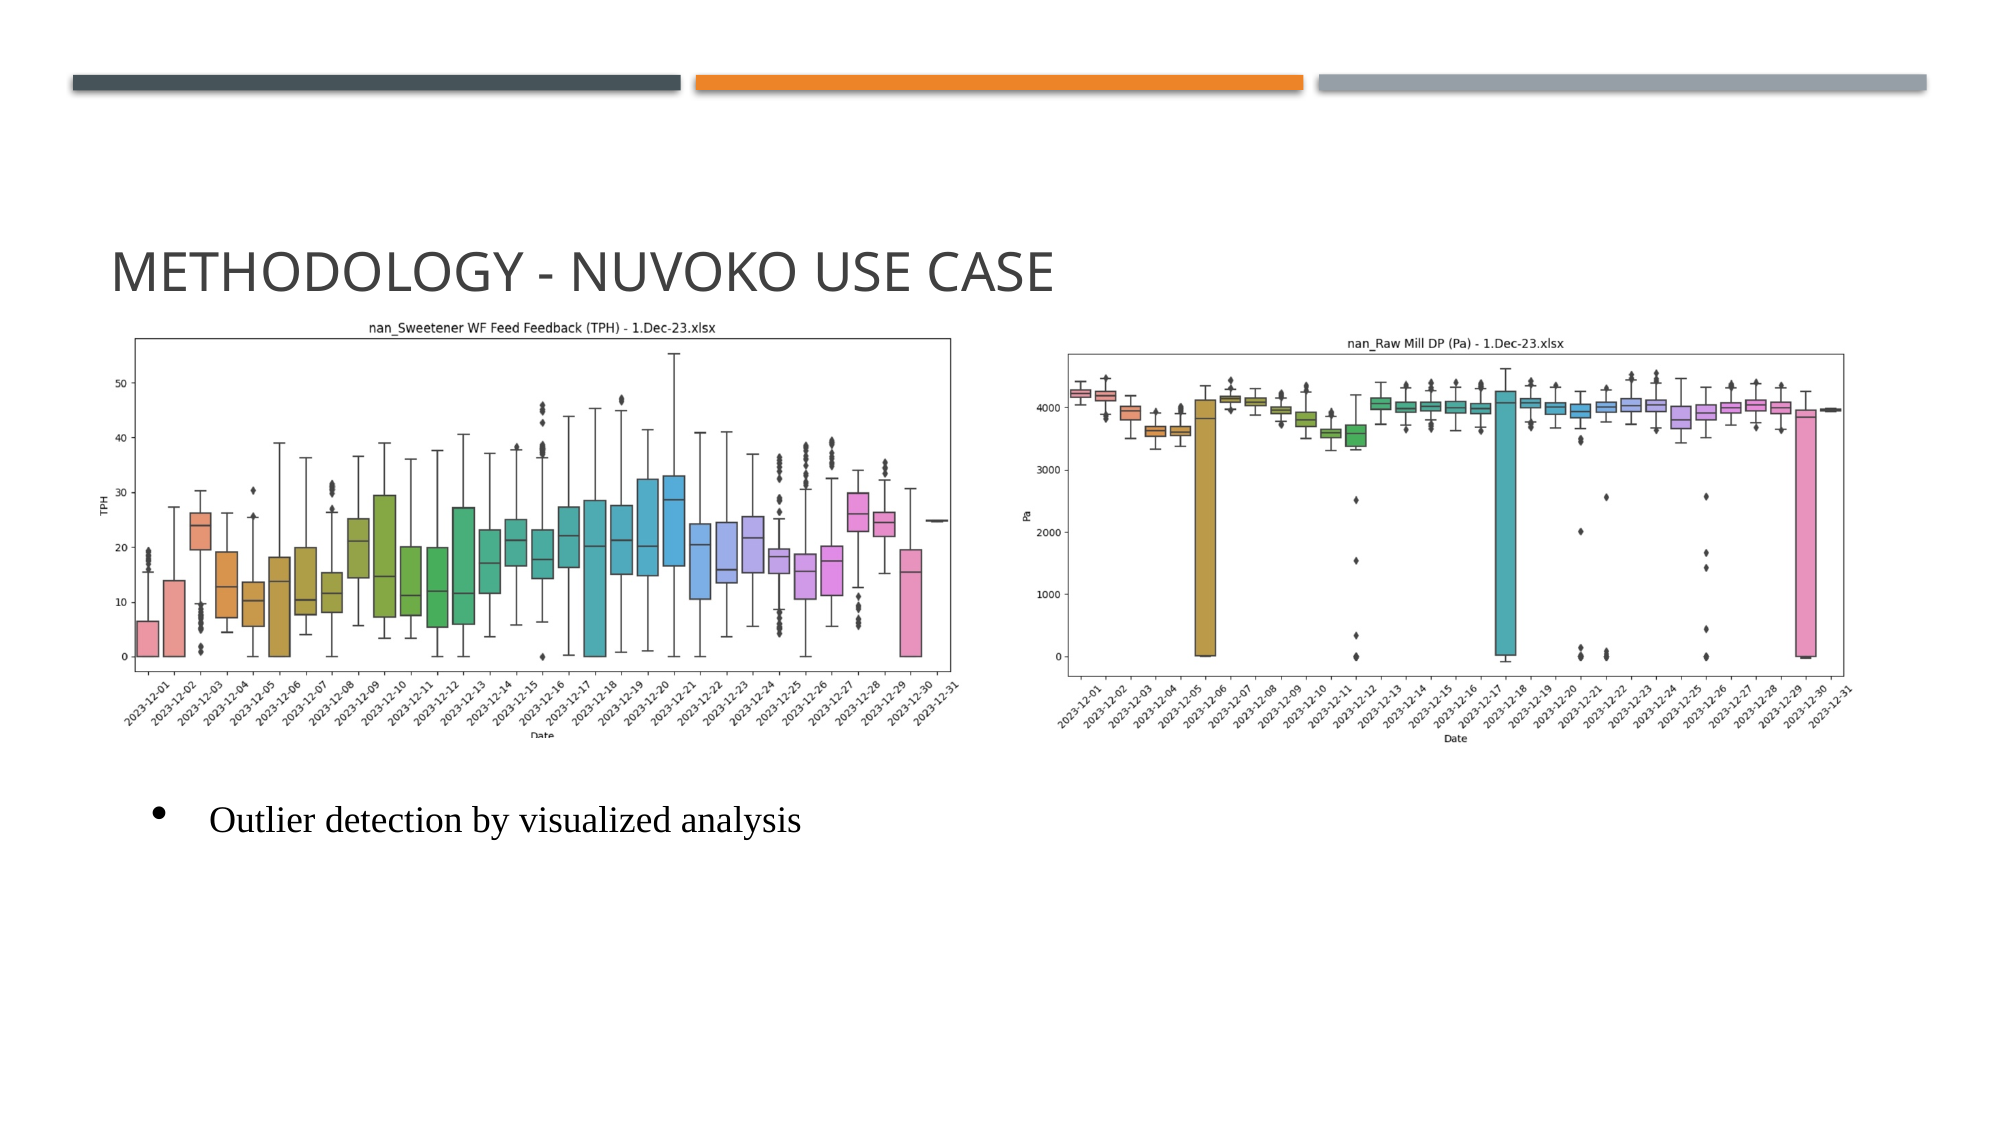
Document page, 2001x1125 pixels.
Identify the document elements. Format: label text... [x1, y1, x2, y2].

title METHODOLOGY - Nuvoko USE CASE [95, 115, 1905, 311]
text_box Outlier detection by visualized analysis [138, 776, 2000, 1008]
picture [1012, 336, 1863, 745]
picture [82, 309, 971, 739]
